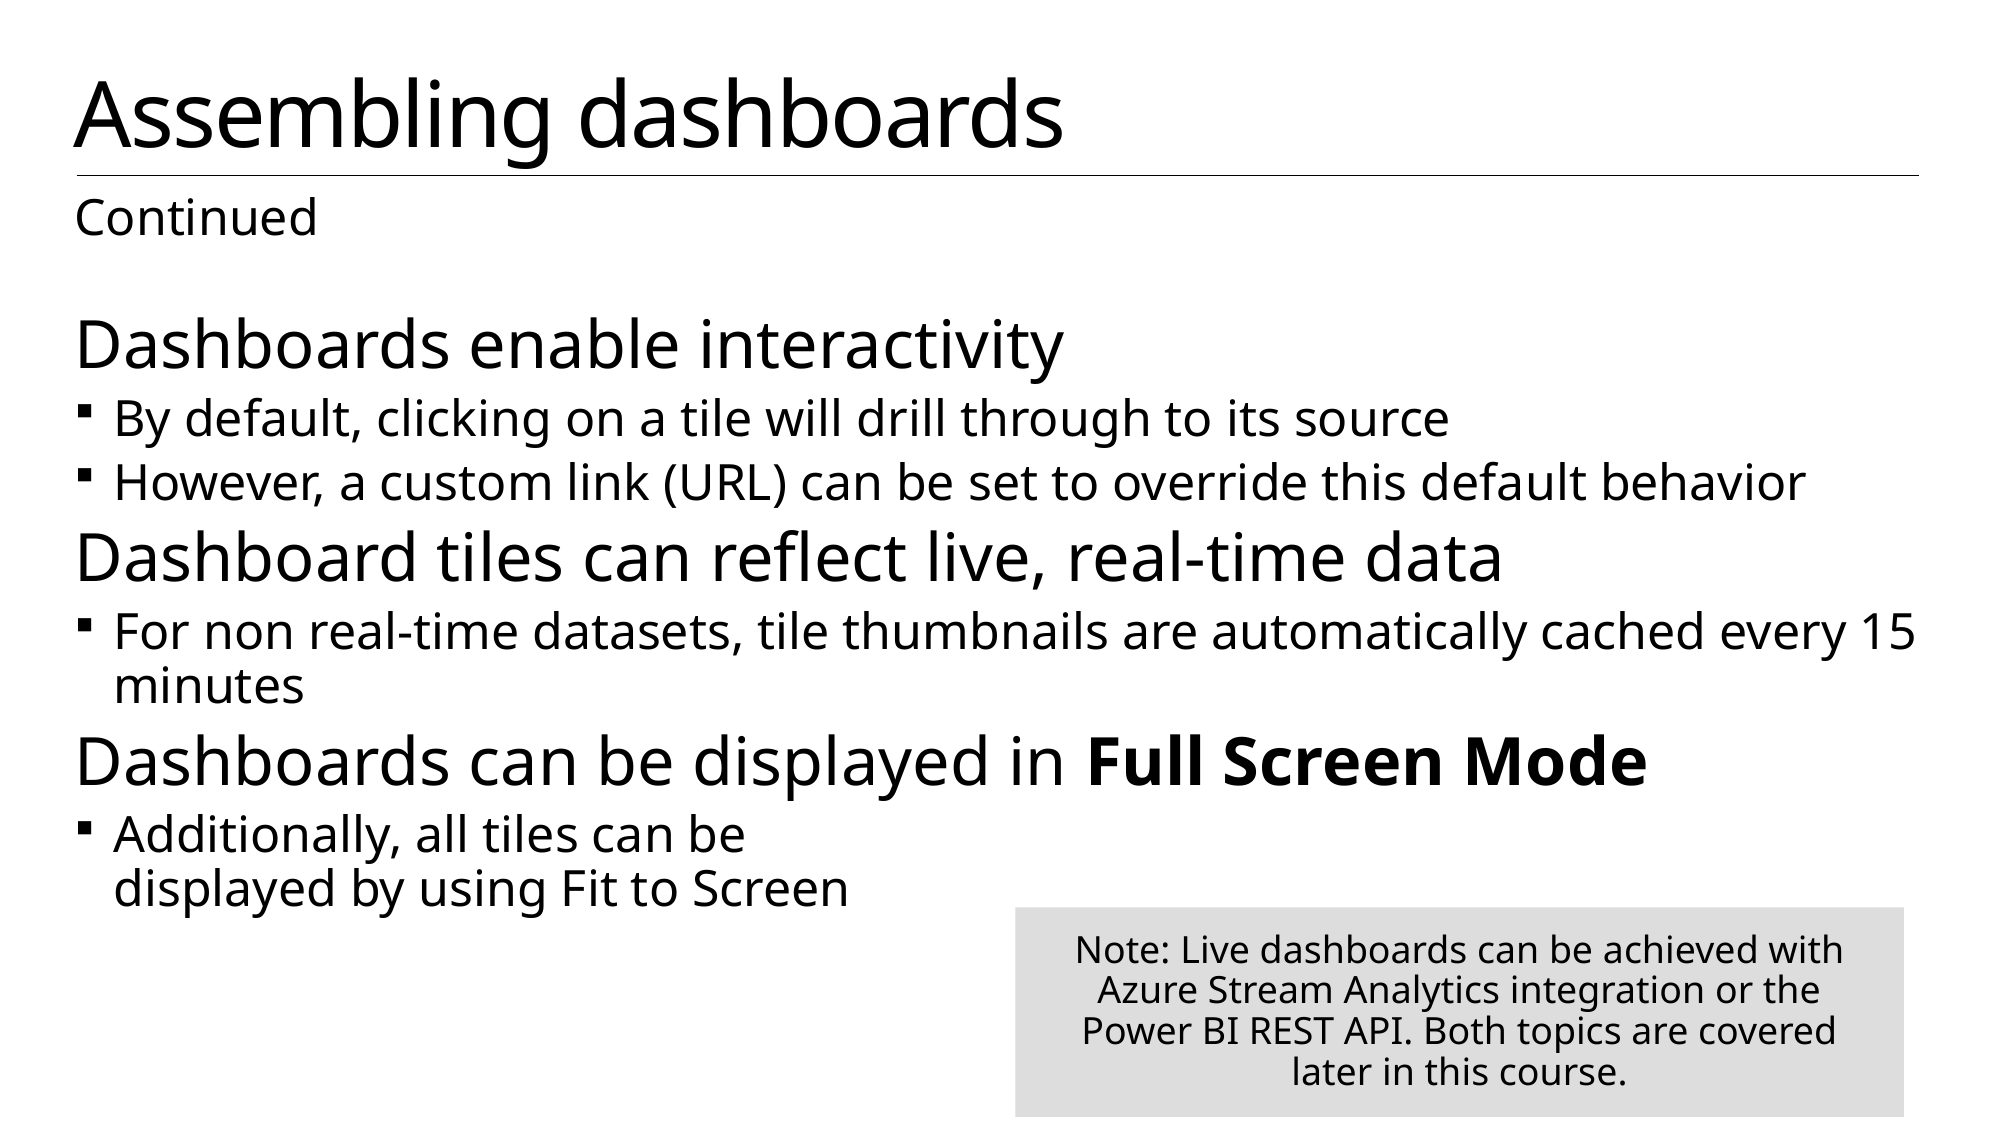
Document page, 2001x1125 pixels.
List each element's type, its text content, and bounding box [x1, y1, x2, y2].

text_box Note: Live dashboards can be achieved with Azure Stream Analytics integration or the Power BI REST API. Both topics are covered later in this course. [1015, 907, 1904, 1117]
title Assembling dashboards [44, 59, 1957, 178]
list Continued [44, 191, 1957, 247]
list Dashboards enable interactivity By default, clicking on a tile will drill through to its source However, a custom link (URL) can be set to override this default behavior Dashboard tiles can reflect live, real-time data For non real-time datasets, tile thumbnails are automatically cached every 15 minutes Dashboards can be displayed in Full Screen Mode Additionally, all tiles can be displayed by using Fit to Screen [44, 287, 1957, 1125]
